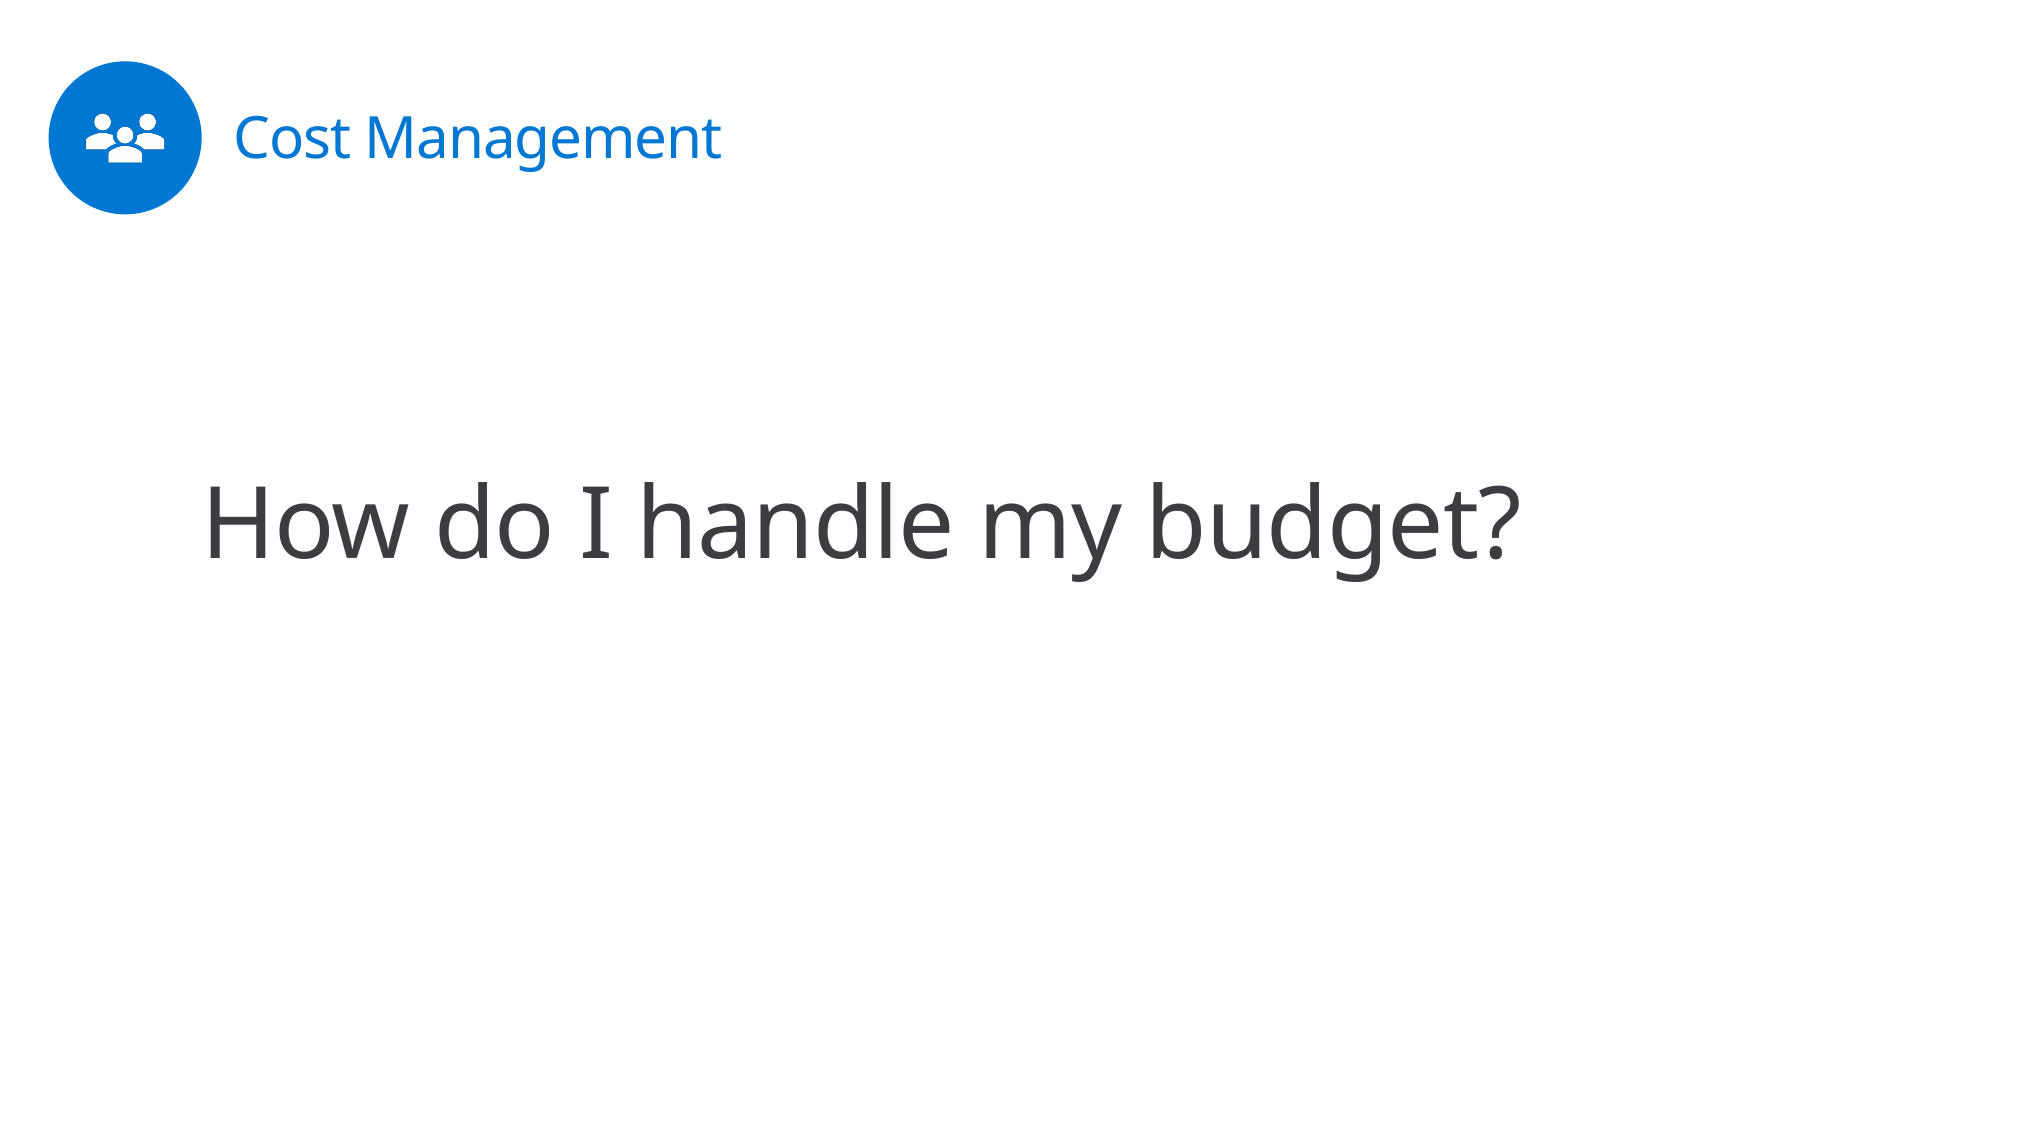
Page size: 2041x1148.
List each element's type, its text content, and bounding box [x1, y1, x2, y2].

list How do I handle my budget? [201, 387, 1937, 650]
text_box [48, 61, 202, 215]
title Cost Management [233, 93, 1969, 230]
